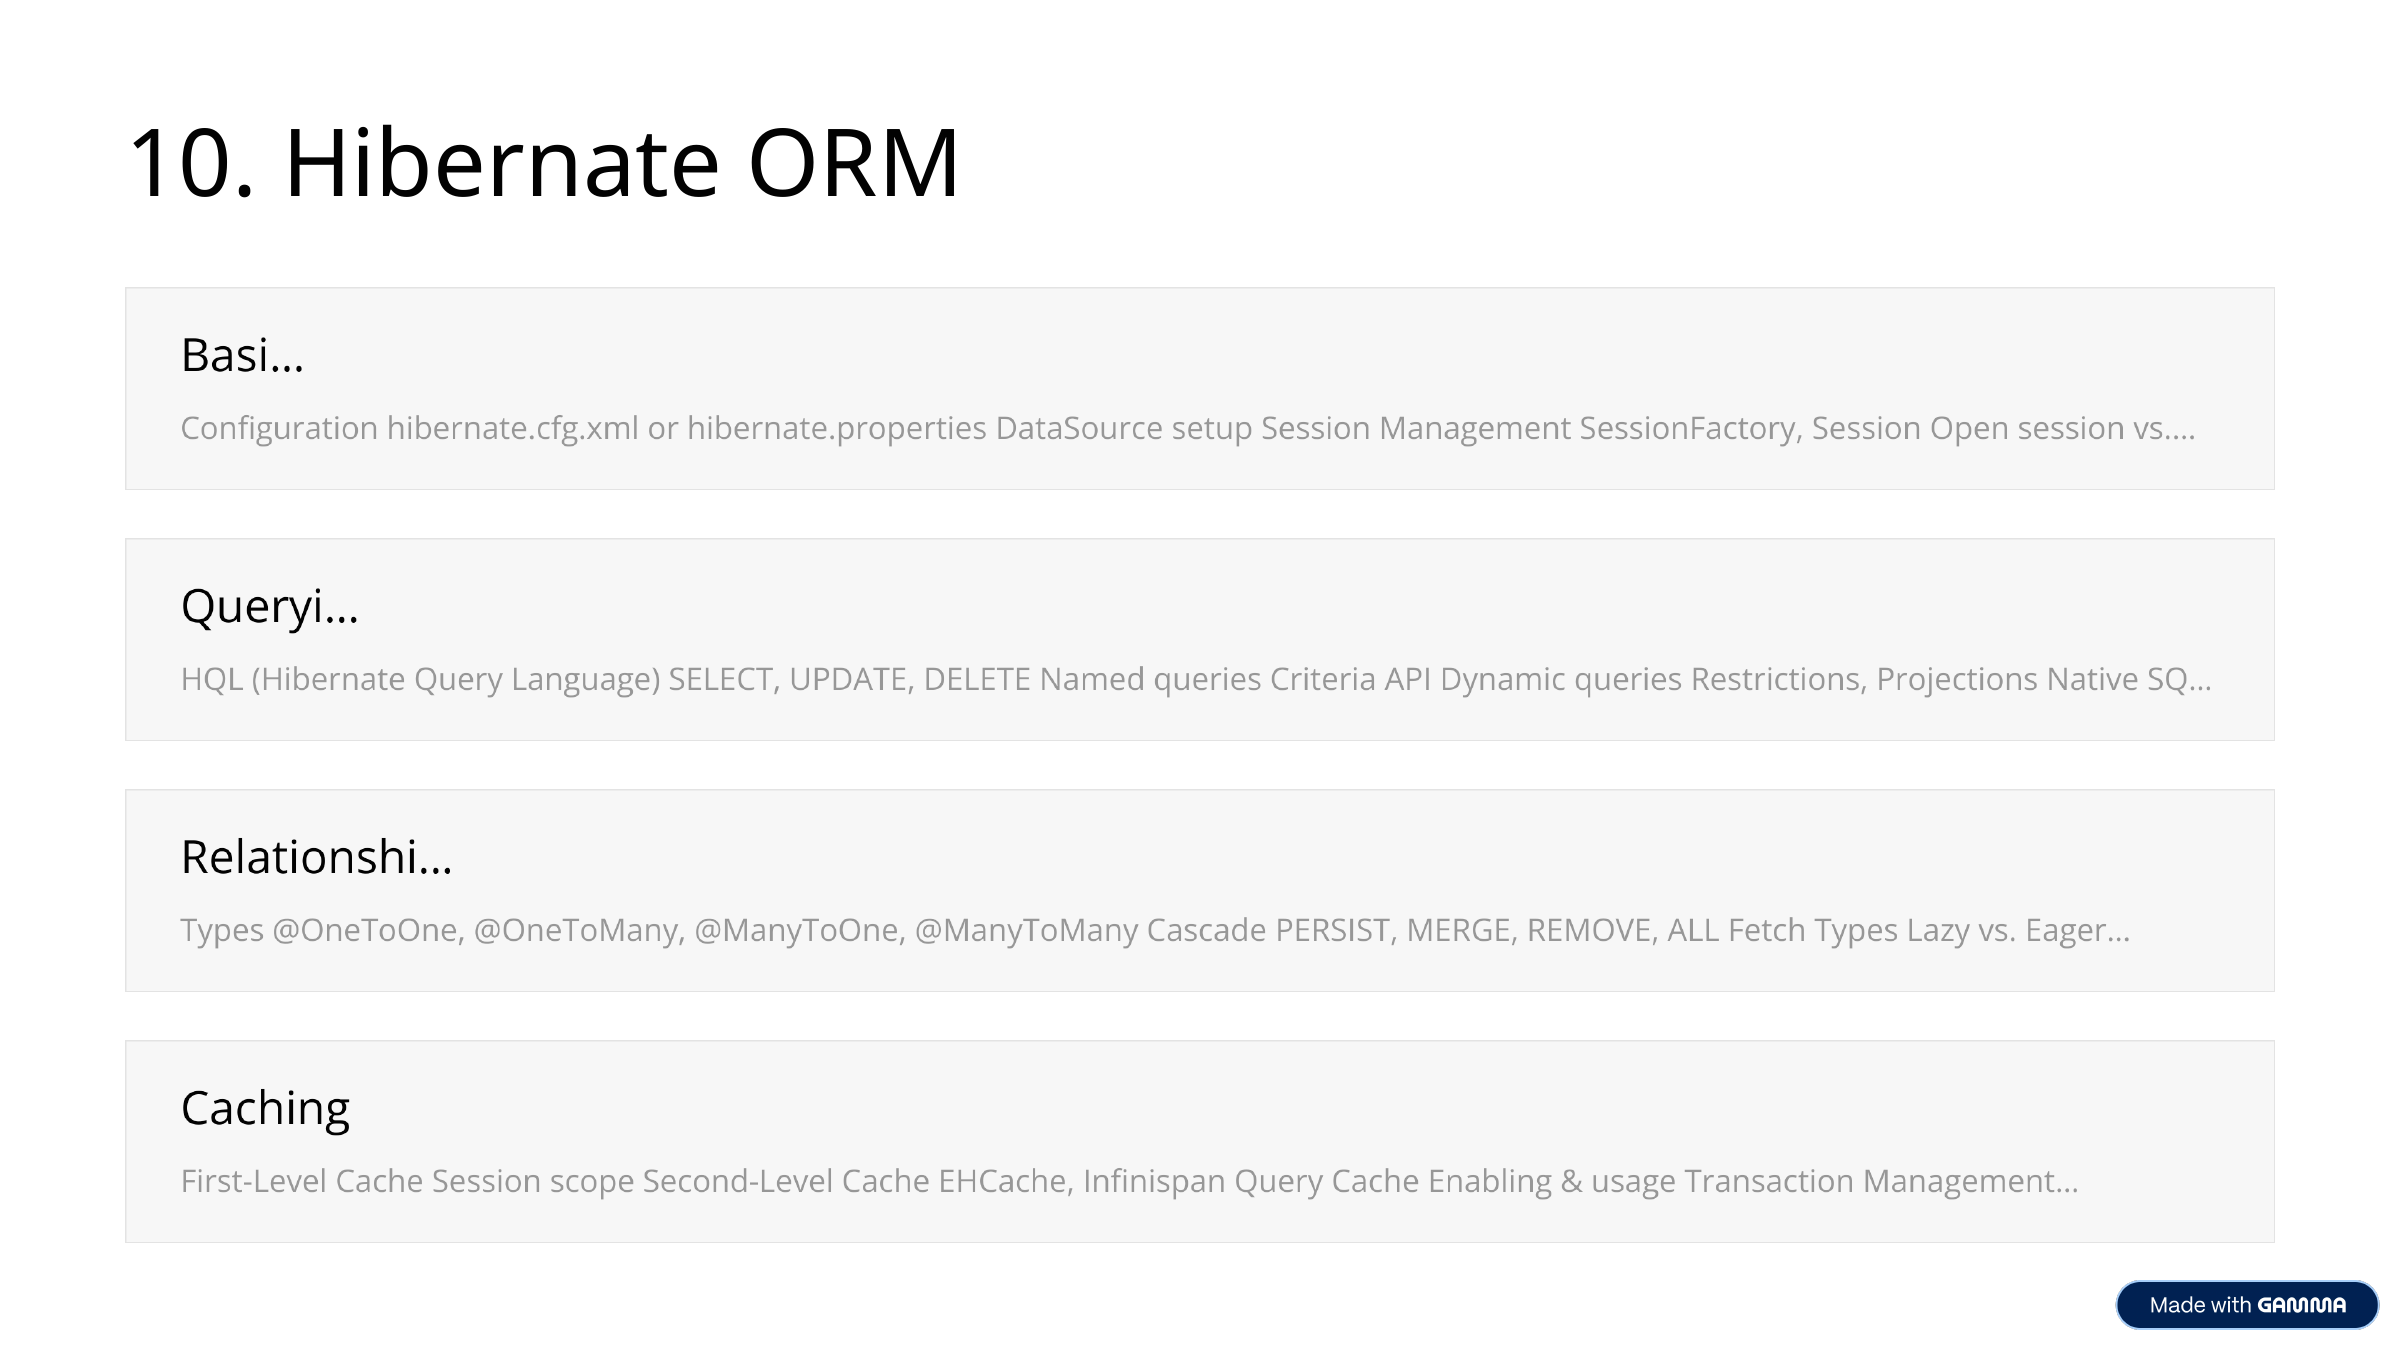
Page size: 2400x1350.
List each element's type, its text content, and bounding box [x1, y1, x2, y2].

picture [125, 789, 2275, 992]
picture [125, 1040, 2275, 1243]
picture [125, 538, 2275, 741]
text_box 10. Hibernate ORM [125, 98, 1065, 216]
picture [125, 287, 2275, 490]
picture [2106, 1271, 2389, 1339]
